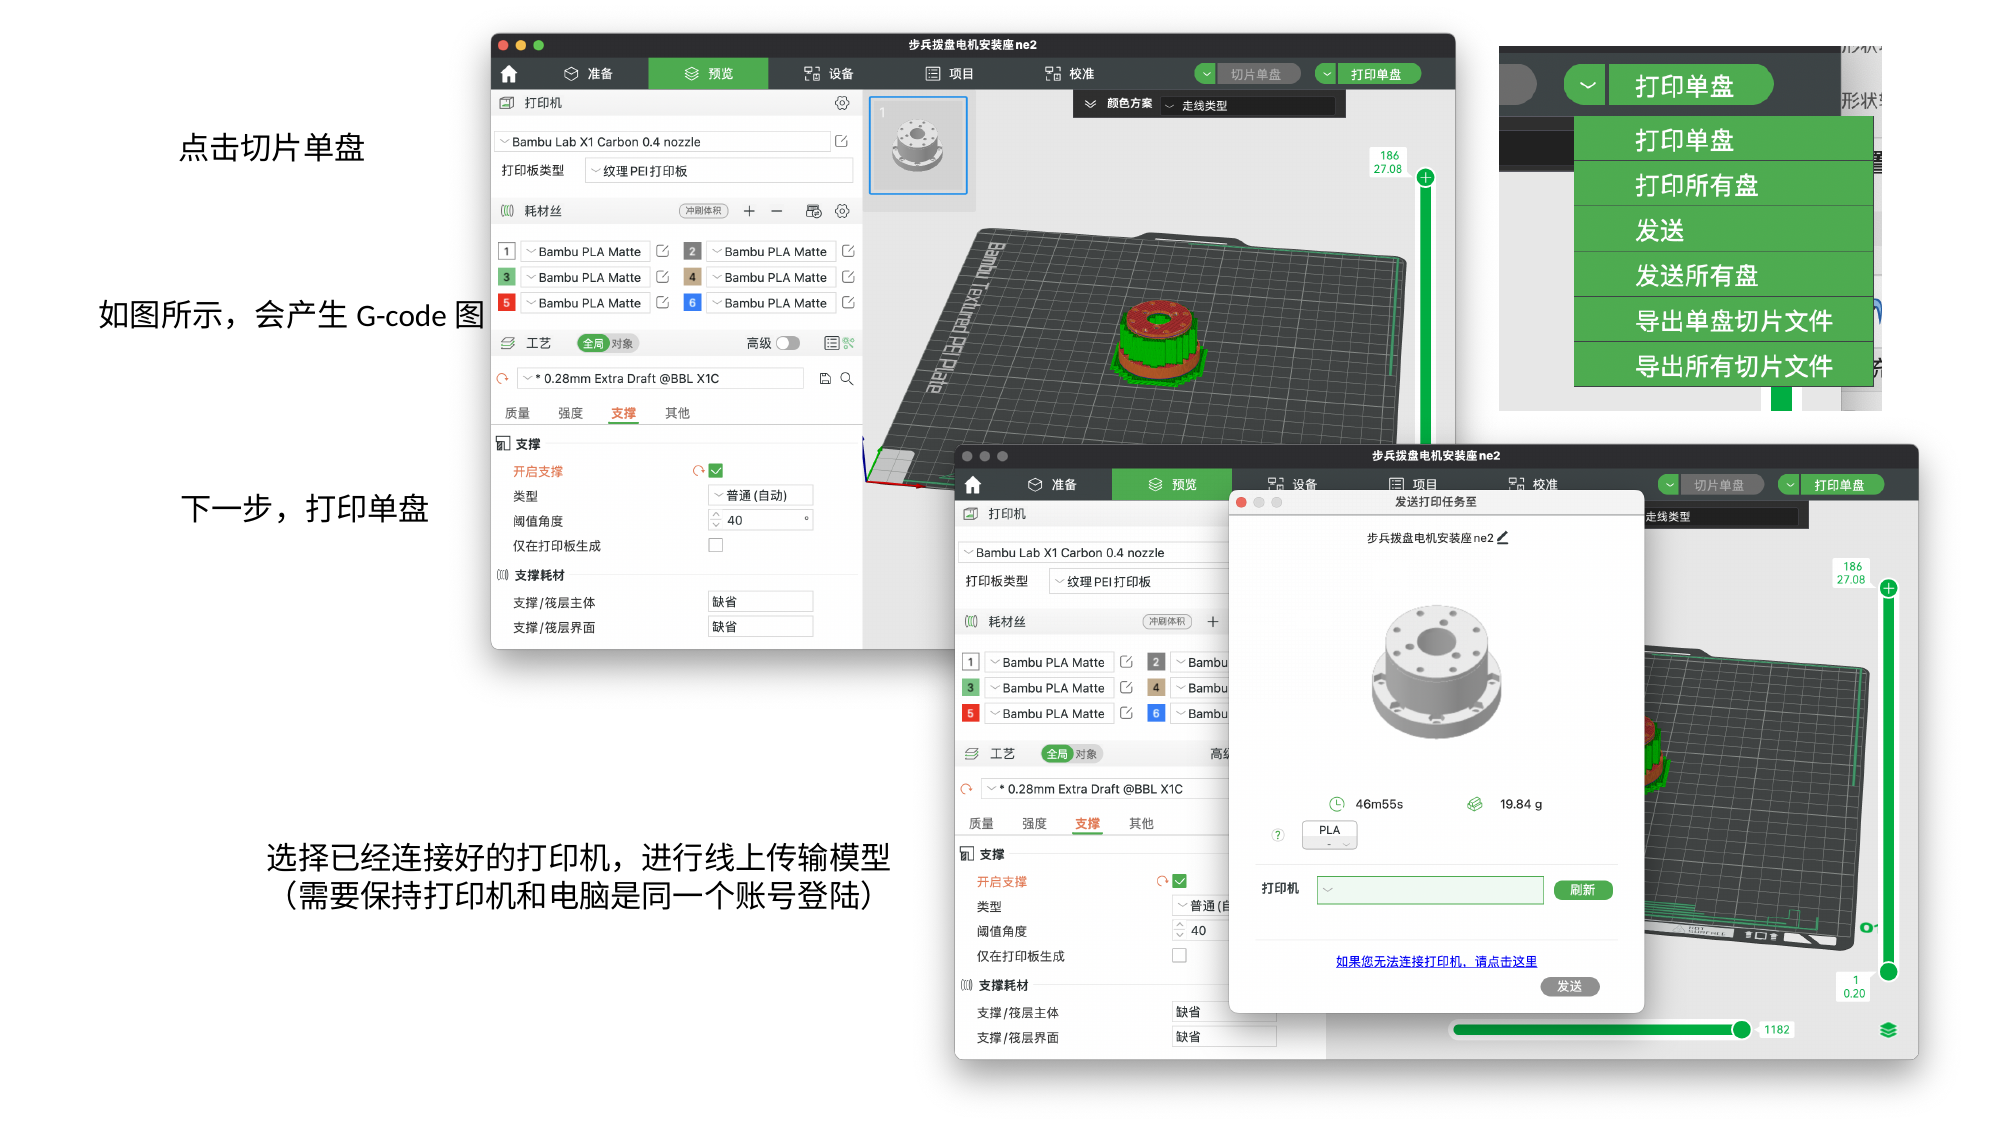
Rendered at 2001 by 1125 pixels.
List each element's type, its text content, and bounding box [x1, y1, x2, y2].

picture [441, 0, 1968, 1125]
text_box 选择已经连接好的打印机，进行线上传输模型 （需要保持打印机和电脑是同一个账号登陆） [252, 831, 905, 921]
text_box 如图所示，会产生G-code图 [83, 288, 441, 341]
text_box 下一步，打印单盘 [165, 482, 441, 535]
text_box 点击切片单盘 [163, 120, 381, 173]
